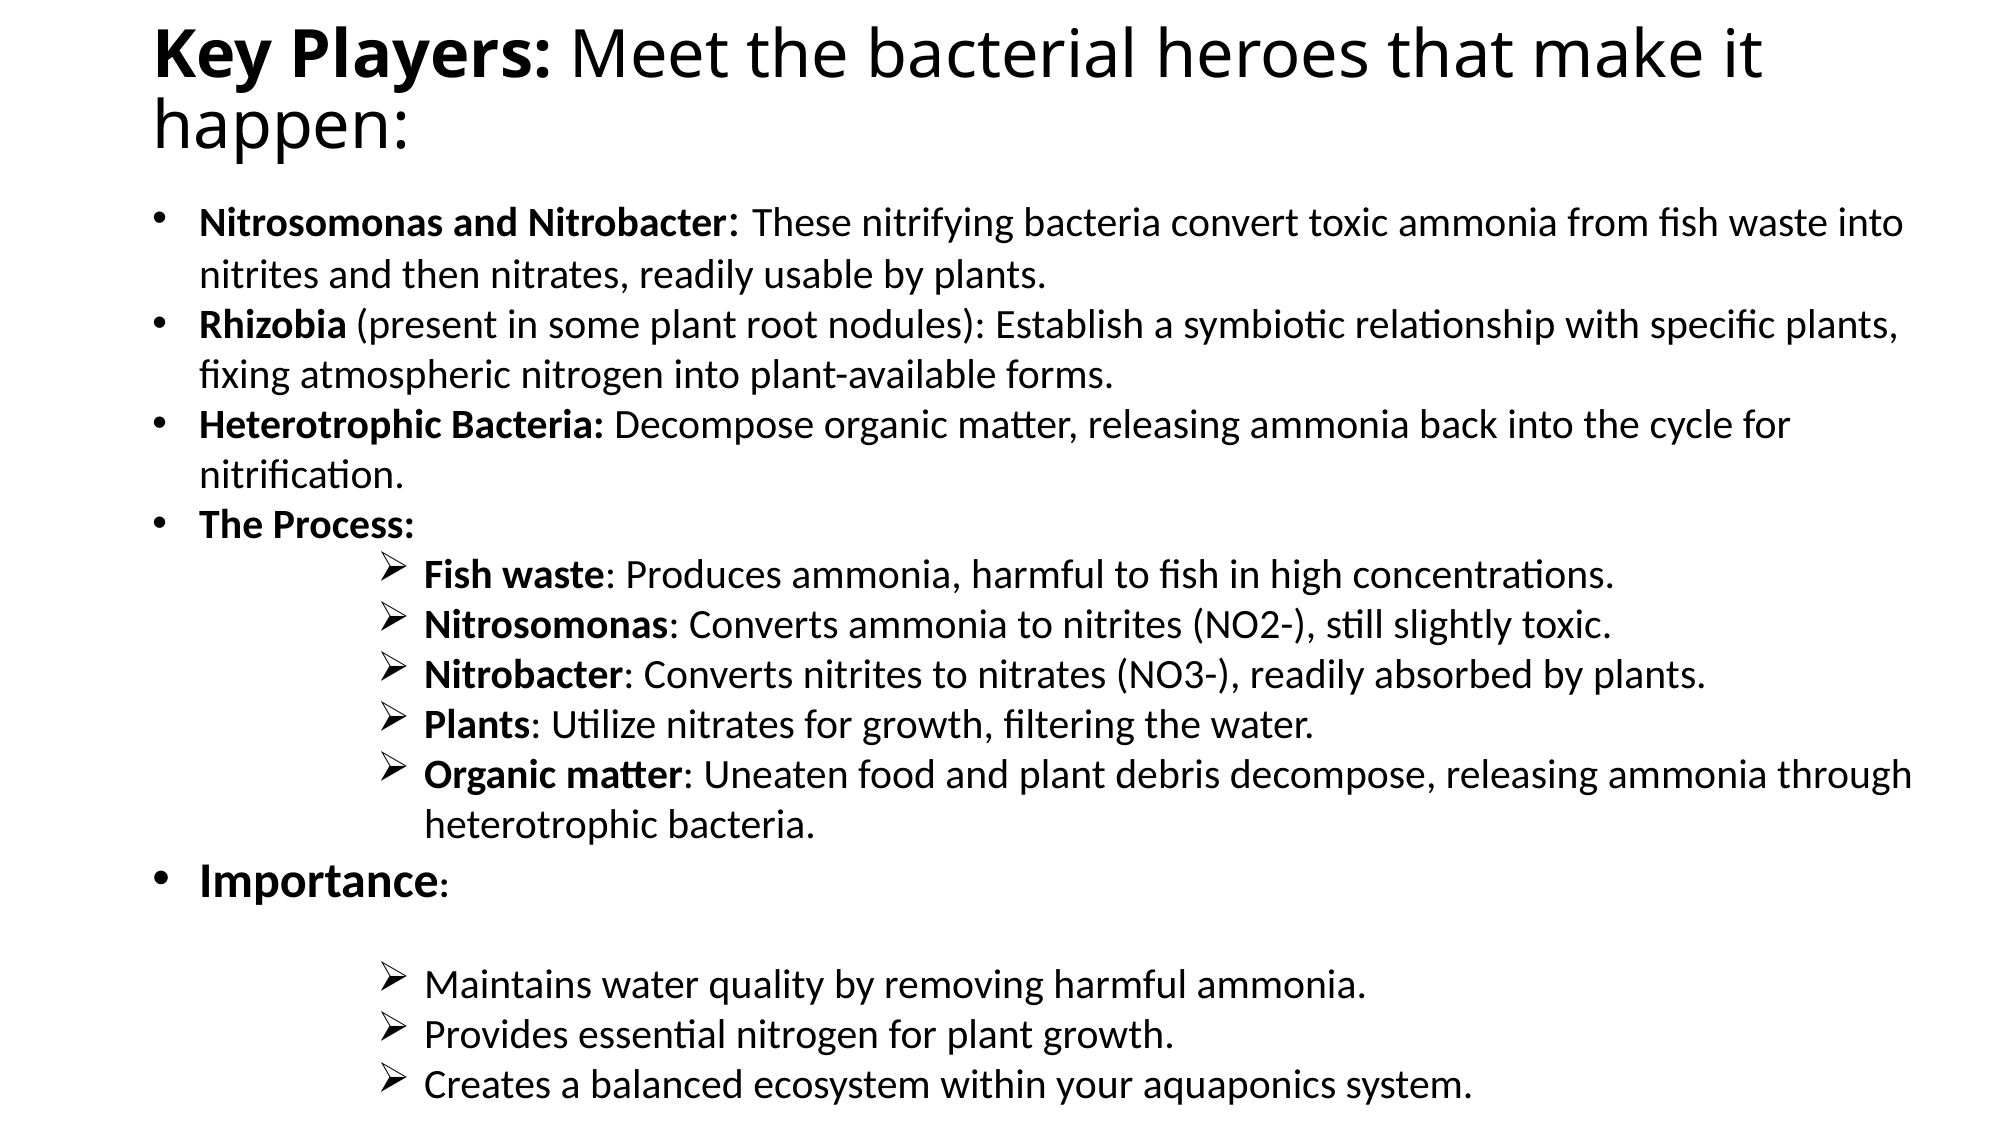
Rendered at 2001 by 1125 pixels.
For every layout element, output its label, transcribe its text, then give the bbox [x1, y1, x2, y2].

text_box Nitrosomonas and Nitrobacter: These nitrifying bacteria convert toxic ammonia from fish waste into nitrites and then nitrates, readily usable by plants. Rhizobia (present in some plant root nodules): Establish a symbiotic relationship with specific plants, fixing atmospheric nitrogen into plant-available forms. Heterotrophic Bacteria: Decompose organic matter, releasing ammonia back into the cycle for nitrification. The Process: Fish waste: Produces ammonia, harmful to fish in high concentrations. Nitrosomonas: Converts ammonia to nitrites (NO2-), still slightly toxic. Nitrobacter: Converts nitrites to nitrates (NO3-), readily absorbed by plants. Plants: Utilize nitrates for growth, filtering the water. Organic matter: Uneaten food and plant debris decompose, releasing ammonia through heterotrophic bacteria. Importance: Maintains water quality by removing harmful ammonia. Provides essential nitrogen for plant growth. Creates a balanced ecosystem within your aquaponics system. [137, 179, 1975, 1125]
title Key Players: Meet the bacterial heroes that make it happen: [137, 3, 1863, 179]
